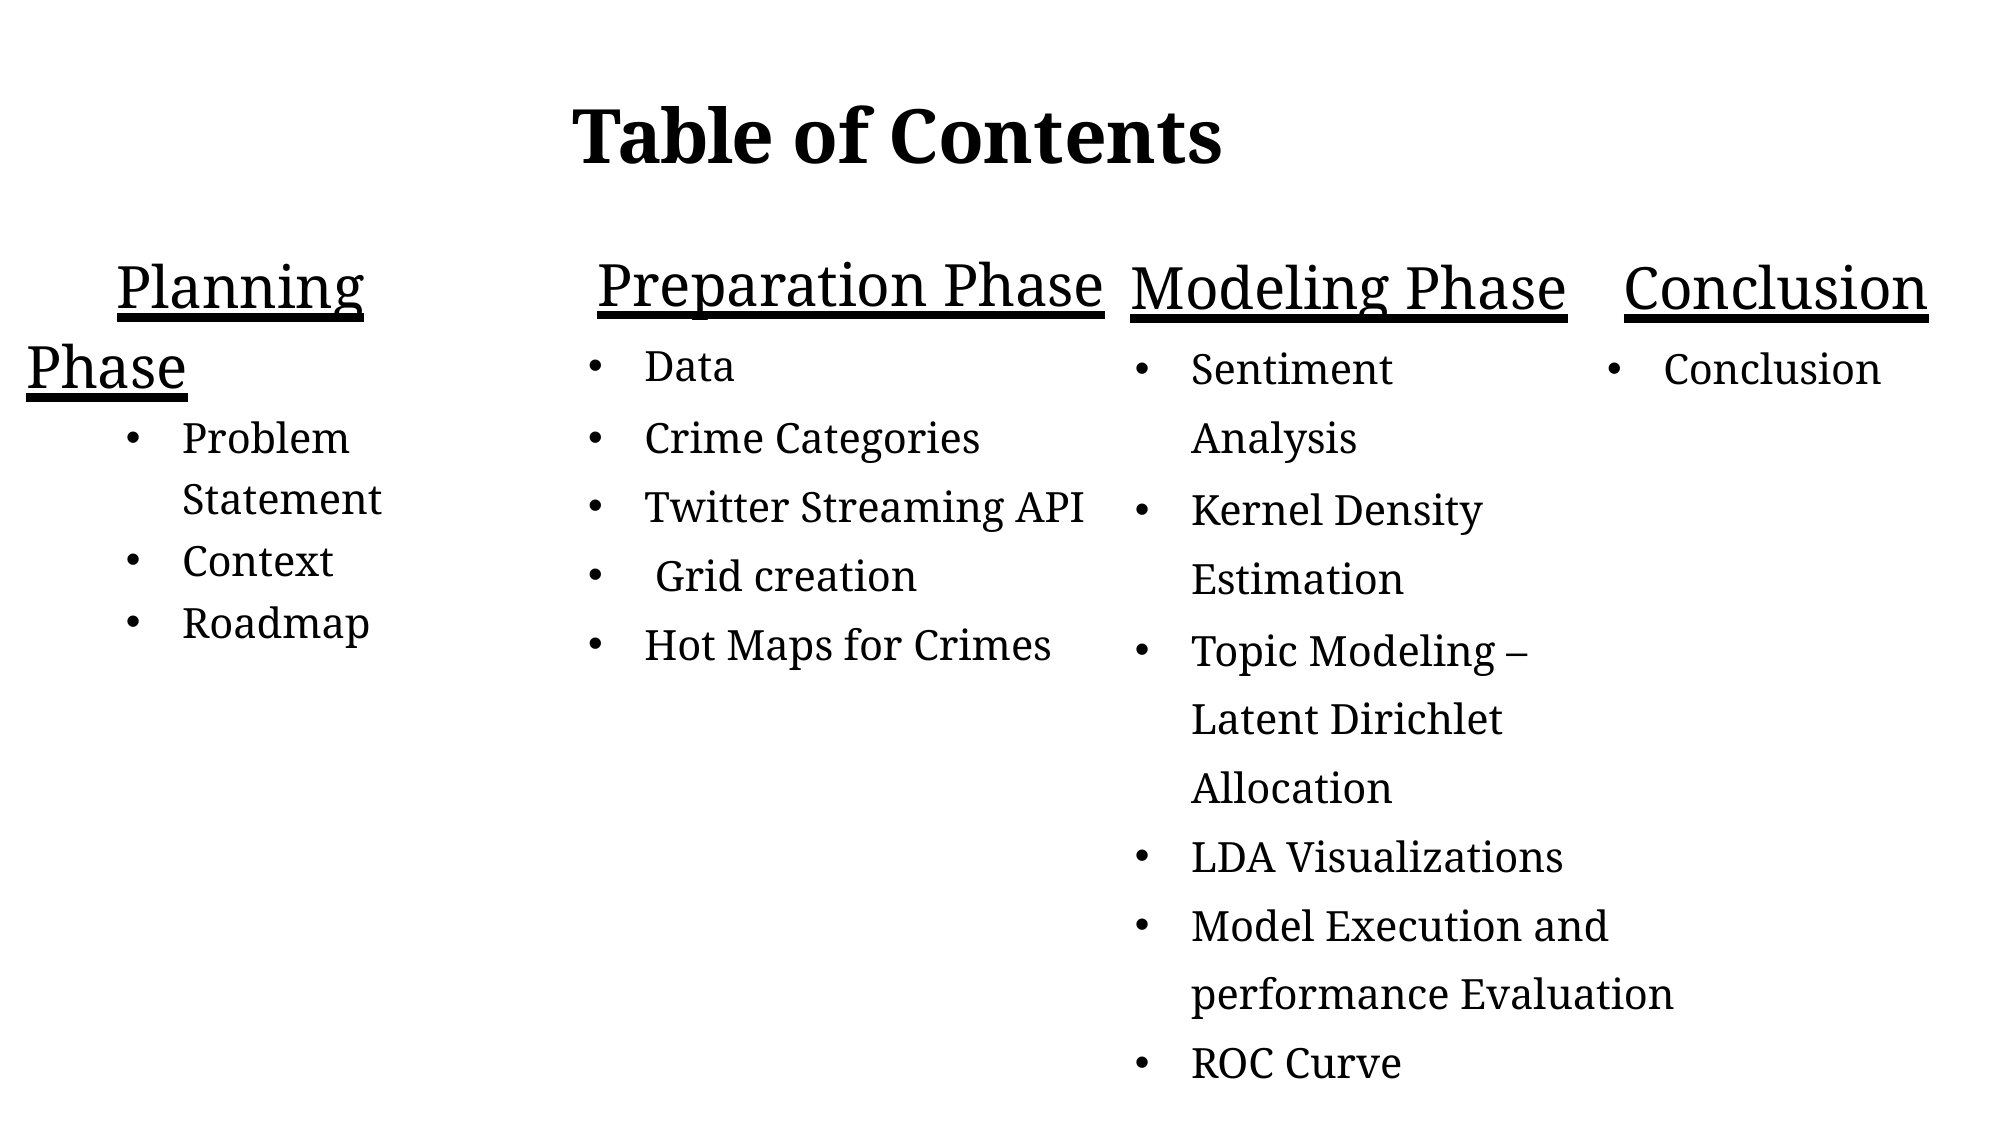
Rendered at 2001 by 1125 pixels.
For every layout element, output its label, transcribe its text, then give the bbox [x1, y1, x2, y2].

text_box Preparation Phase Data Crime Categories Twitter Streaming API Grid creation Hot Maps for Crimes [518, 234, 1134, 669]
text_box Planning Phase Problem Statement Context Roadmap [23, 237, 518, 647]
text_box Conclusion Conclusion [1604, 237, 2000, 466]
title Table of Contents [569, 37, 1490, 228]
text_box Modeling Phase Sentiment Analysis Kernel Density Estimation Topic Modeling – Latent Dirichlet Allocation LDA Visualizations Model Execution and performance Evaluation ROC Curve [1082, 237, 1756, 1087]
